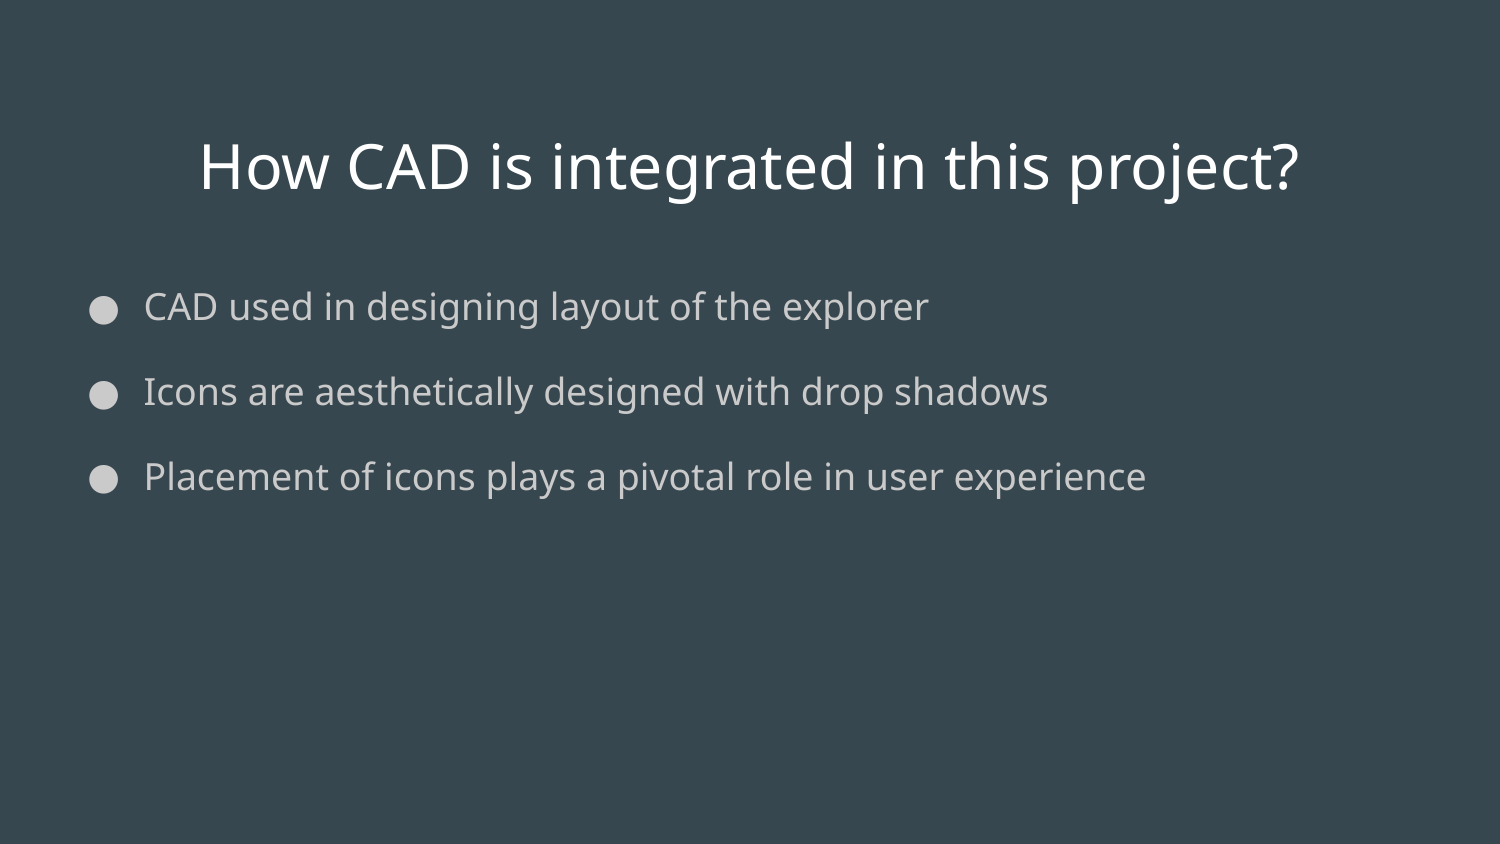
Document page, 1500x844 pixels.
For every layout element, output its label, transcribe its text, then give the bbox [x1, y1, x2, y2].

list CAD used in designing layout of the explorer Icons are aesthetically designed with drop shadows Placement of icons plays a pivotal role in user experience [53, 261, 1447, 442]
title How CAD is integrated in this project? [82, 93, 1418, 217]
